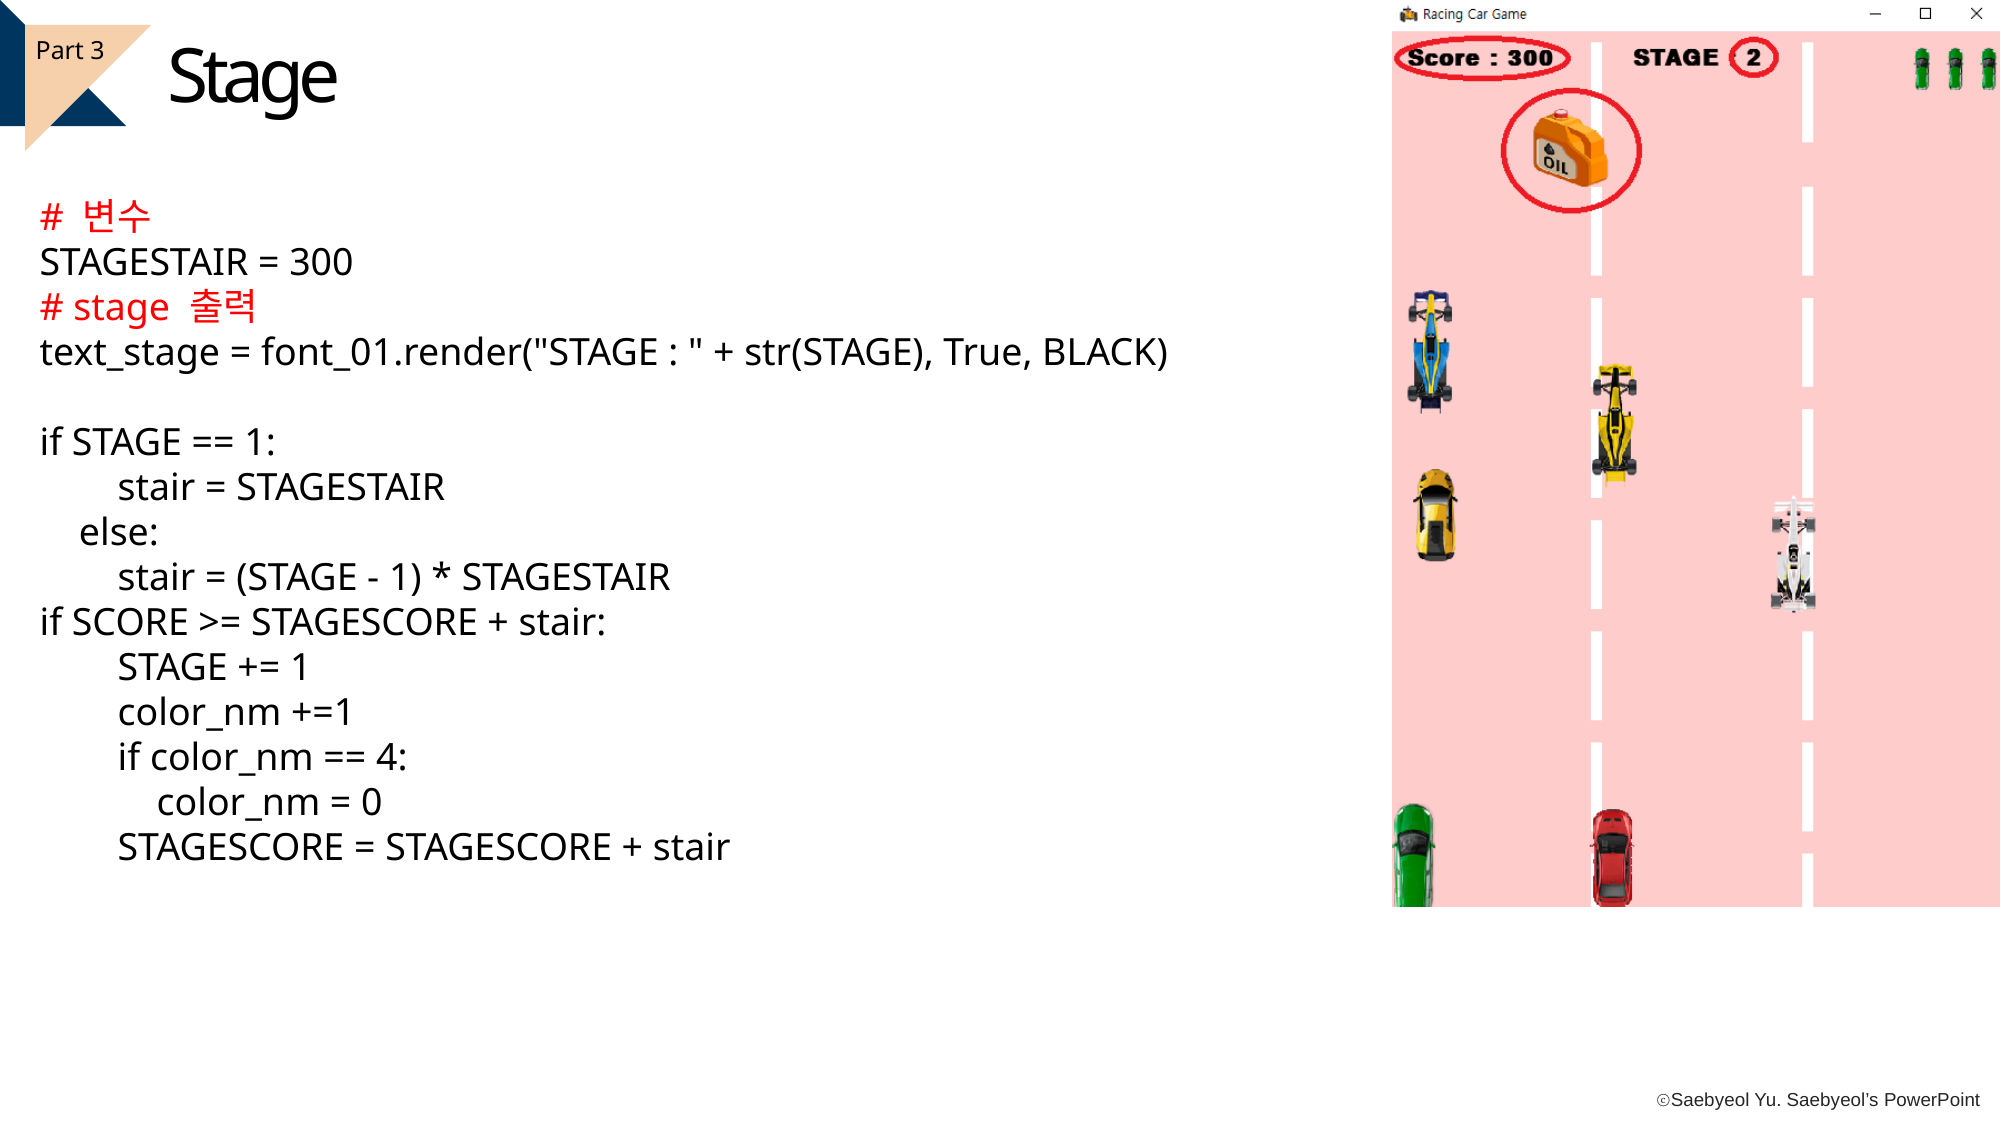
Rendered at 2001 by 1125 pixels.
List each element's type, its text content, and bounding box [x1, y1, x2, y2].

text_box [24, 23, 152, 58]
text_box Stage [152, 19, 356, 125]
text_box # 변수 STAGESTAIR = 300 # stage 출력 text_stage = font_01.render("STAGE : " + str(STAGE), True, BLACK) if STAGE == 1: stair = STAGESTAIR else: stair = (STAGE - 1) * STAGESTAIR if SCORE >= STAGESCORE + stair: STAGE += 1 color_nm +=1 if color_nm == 4: color_nm = 0 STAGESCORE = STAGESCORE + stair [24, 153, 1577, 908]
text_box [51, 88, 129, 128]
text_box Part 3 [20, 27, 120, 73]
text_box [0, 0, 25, 128]
picture [1392, 0, 2000, 907]
text_box [24, 73, 105, 153]
